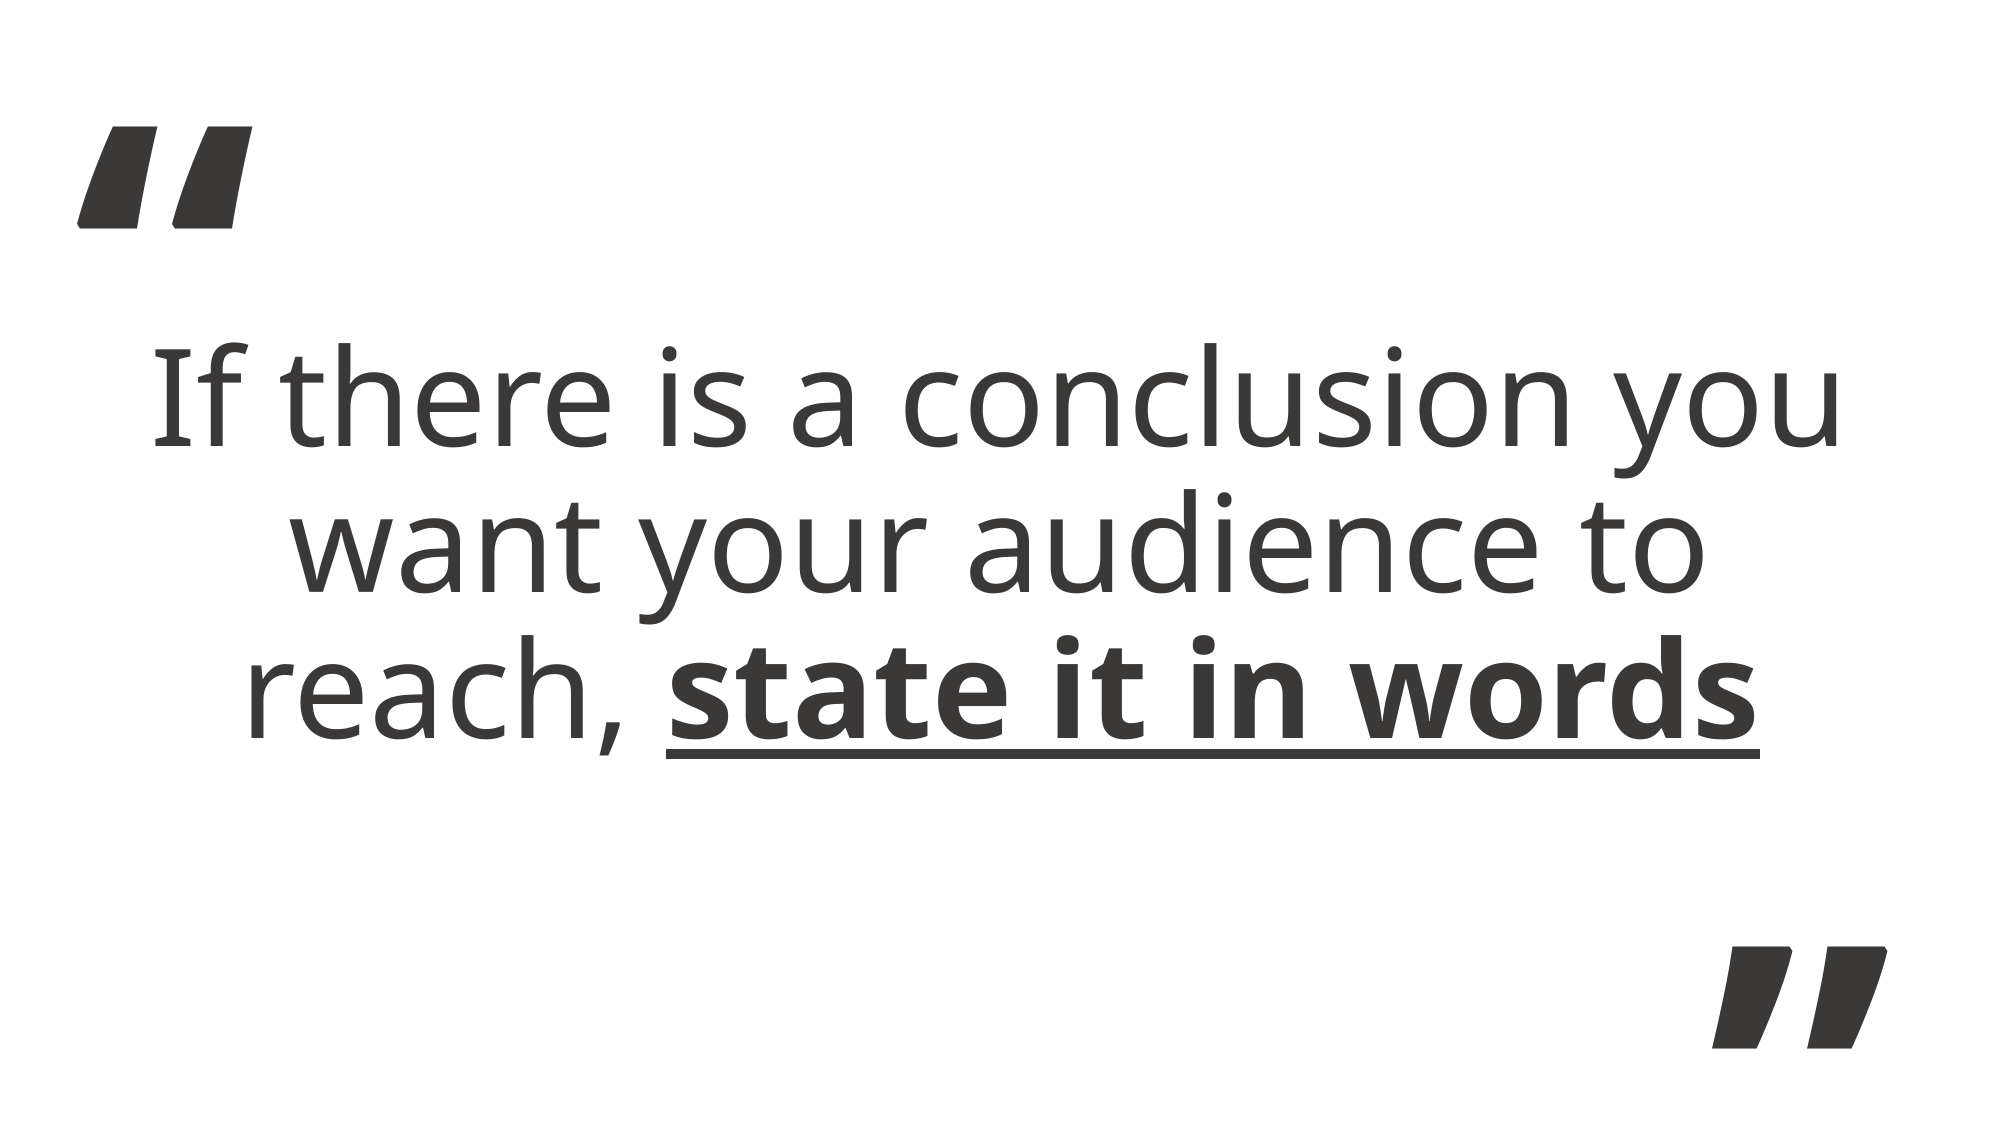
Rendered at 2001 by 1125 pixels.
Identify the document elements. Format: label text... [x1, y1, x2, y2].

text_box ” [1692, 820, 1908, 1125]
text_box “ [57, 0, 273, 515]
list If there is a conclusion you want your audience to reach, state it in words [71, 322, 1929, 803]
